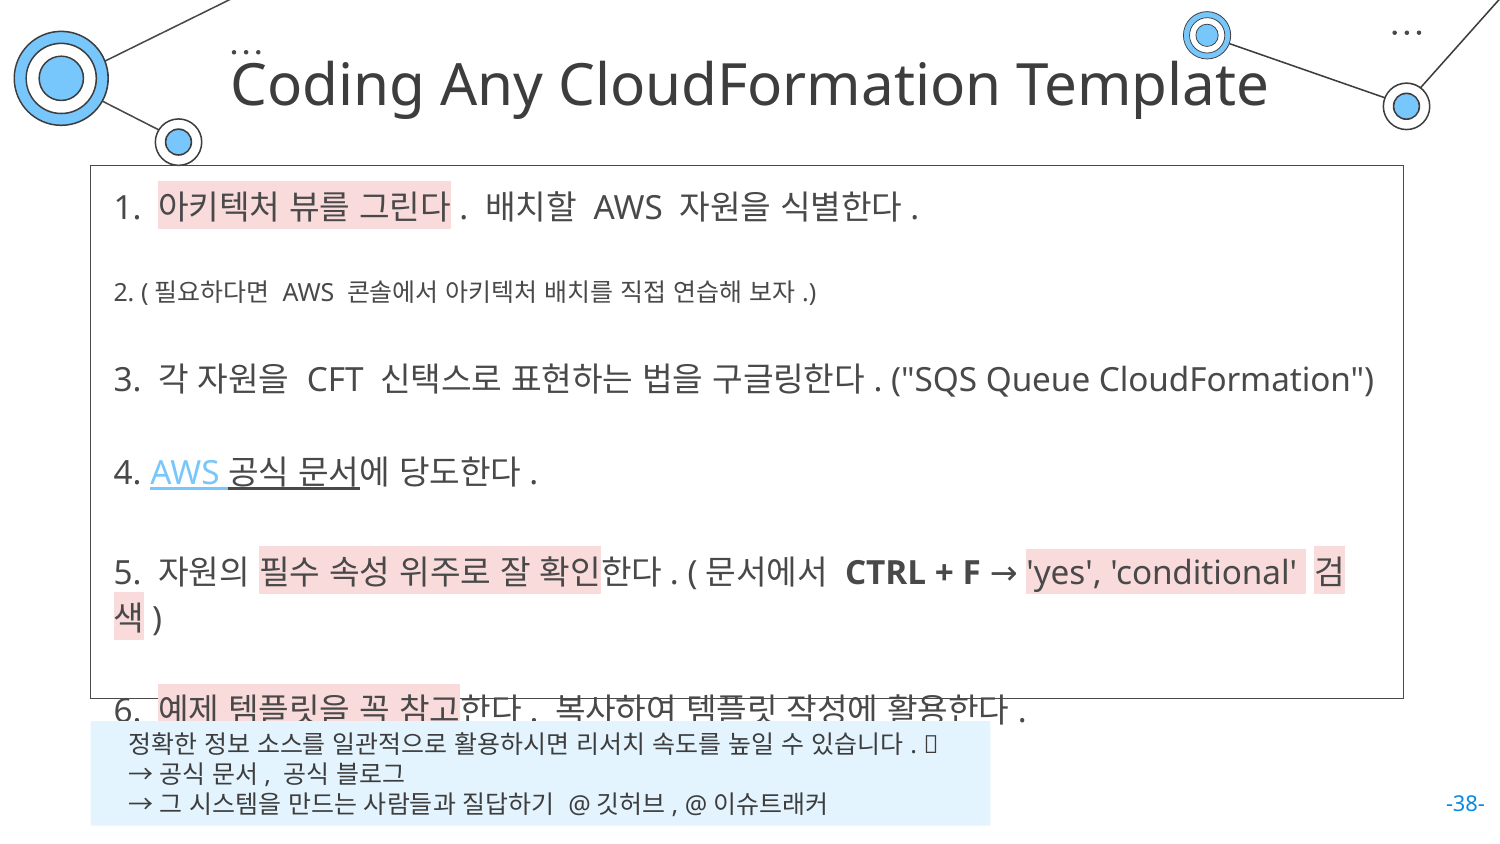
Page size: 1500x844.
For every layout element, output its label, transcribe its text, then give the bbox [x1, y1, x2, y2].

text_box 1. 아키텍처 뷰를 그린다. 배치할 AWS 자원을 식별한다. 2. (필요하다면 AWS 콘솔에서 아키텍처 배치를 직접 연습해 보자.) 3. 각 자원을 CFT 신택스로 표현하는 법을 구글링한다. ("SQS Queue CloudFormation") 4. AWS 공식 문서에 당도한다. 5. 자원의 필수 속성 위주로 잘 확인한다. (문서에서 CTRL + F → 'yes', 'conditional' 검색) 6. 예제 템플릿을 꼭 참고한다. 복사하여 템플릿 작성에 활용한다. [90, 165, 1404, 699]
title Coding Any CloudFormation Template [118, 31, 1382, 126]
text_box 정확한 정보 소스를 일관적으로 활용하시면 리서치 속도를 높일 수 있습니다. 🙏 →공식 문서, 공식 블로그 →그 시스템을 만드는 사람들과 질답하기 @깃허브, @이슈트래커 [90, 721, 991, 826]
slide_number -38- [1162, 782, 1500, 828]
